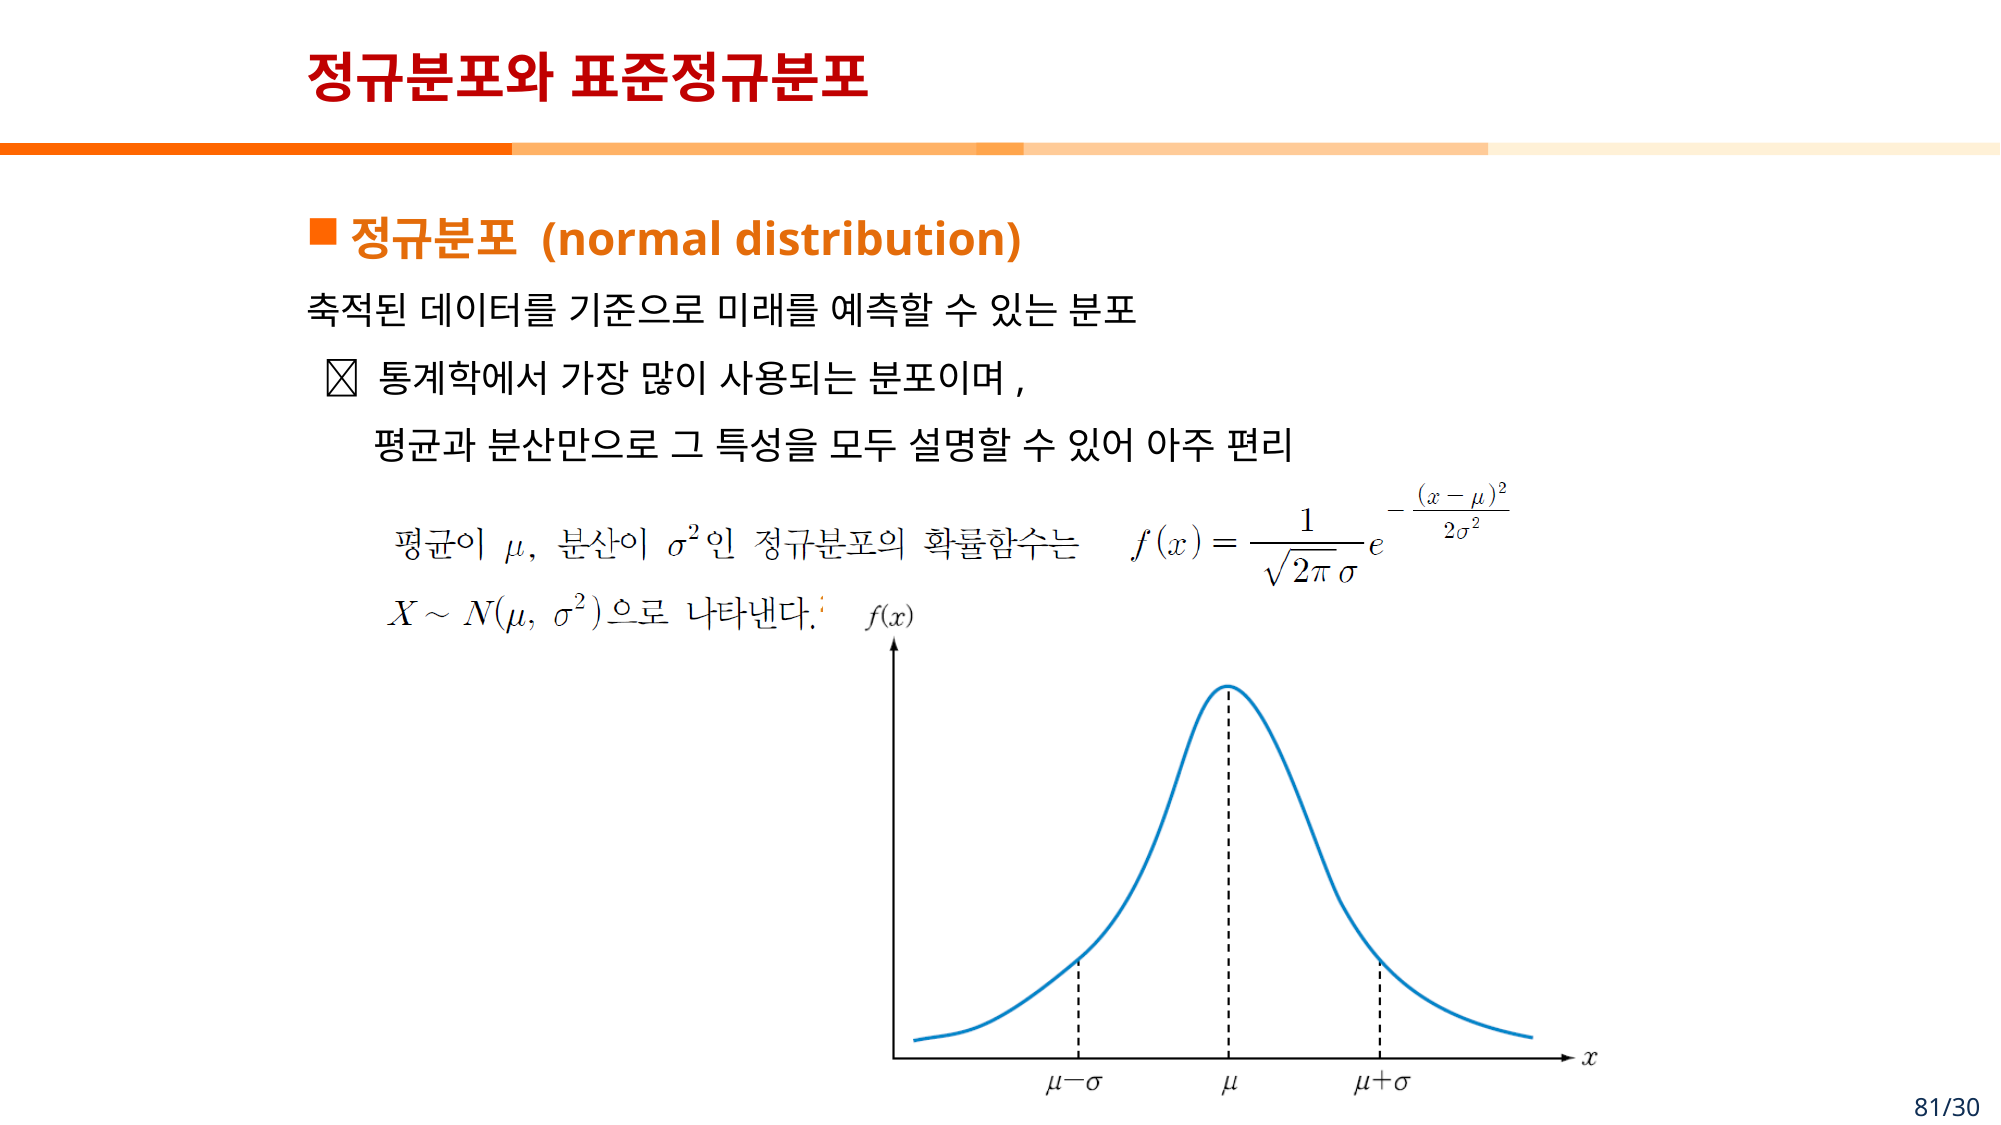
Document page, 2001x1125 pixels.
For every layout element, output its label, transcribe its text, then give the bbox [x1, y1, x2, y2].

list 정규분포 (normal distribution) 축적된 데이터를 기준으로 미래를 예측할 수 있는 분포  통계학에서 가장 많이 사용되는 분포이며, 평균과 분산만으로 그 특성을 모두 설명할 수 있어 아주 편리 [291, 174, 1709, 1073]
title 정규분포와 표준정규분포 [291, 31, 1532, 122]
picture [861, 601, 1603, 1101]
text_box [381, 465, 1520, 646]
